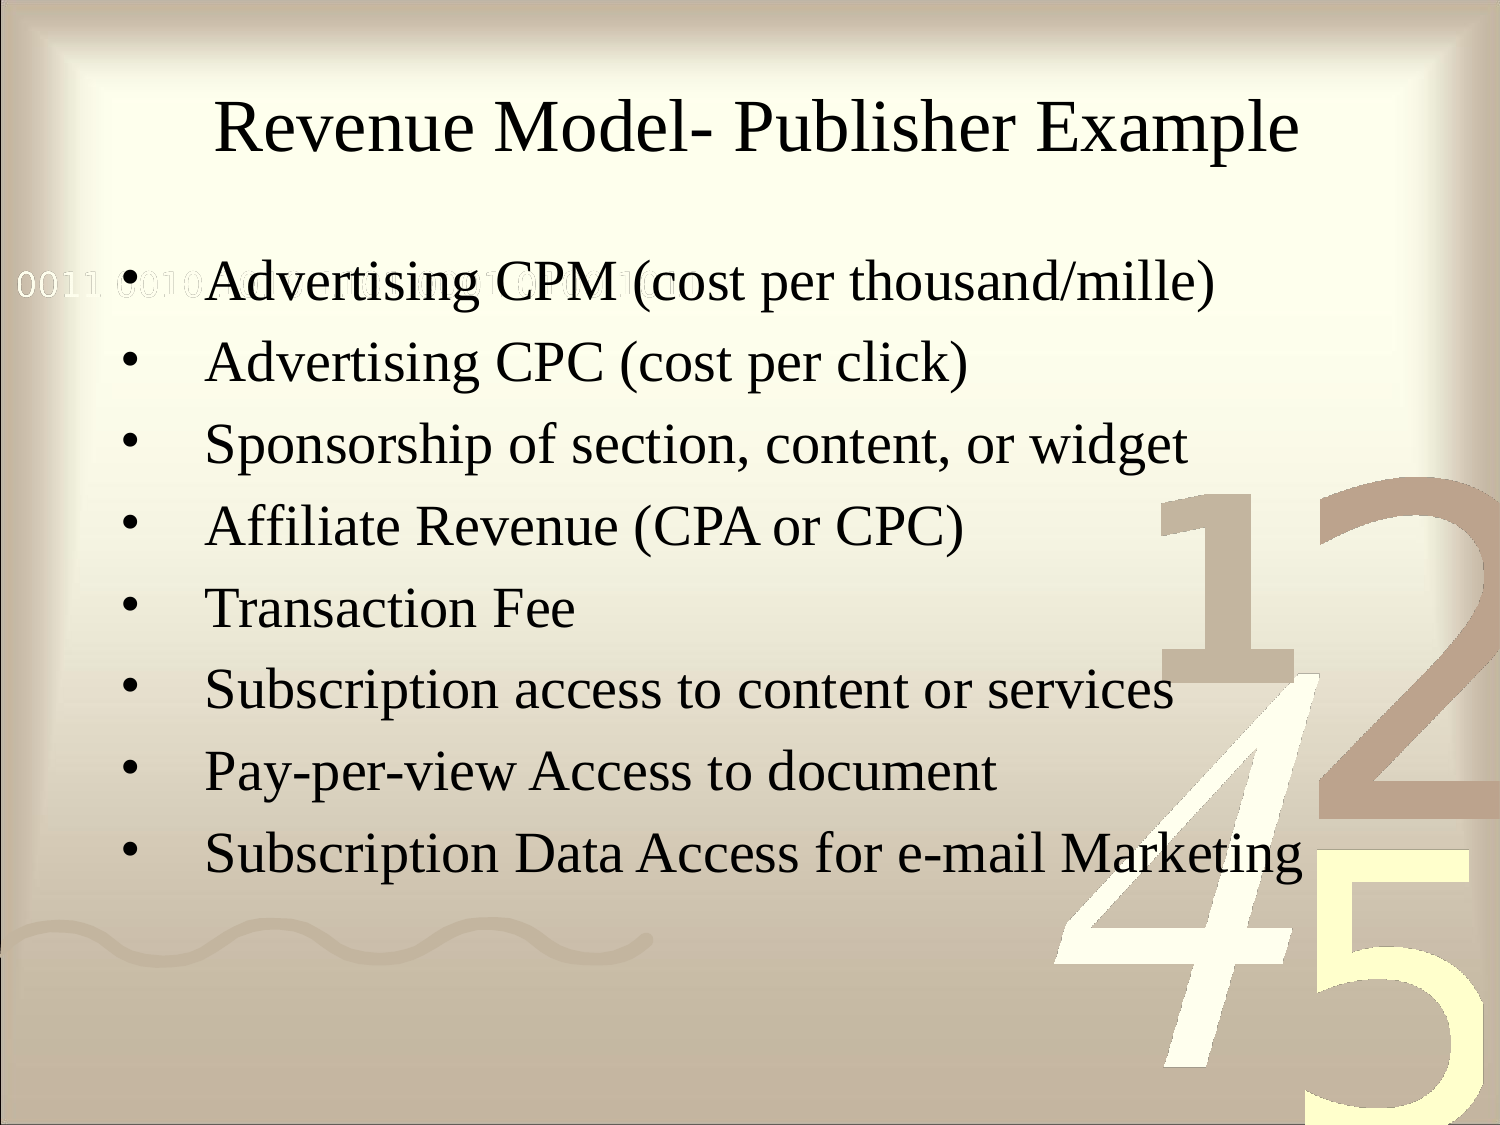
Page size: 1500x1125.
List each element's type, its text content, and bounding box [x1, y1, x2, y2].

list Advertising CPM (cost per thousand/mille) Advertising CPC (cost per click) Sponsorship of section, content, or widget Affiliate Revenue (CPA or CPC) Transaction Fee Subscription access to content or services Pay-per-view Access to document Subscription Data Access for e-mail Marketing [105, 234, 1430, 1005]
picture [0, 0, 1500, 1125]
title Revenue Model- Publisher Example [70, 68, 1446, 175]
